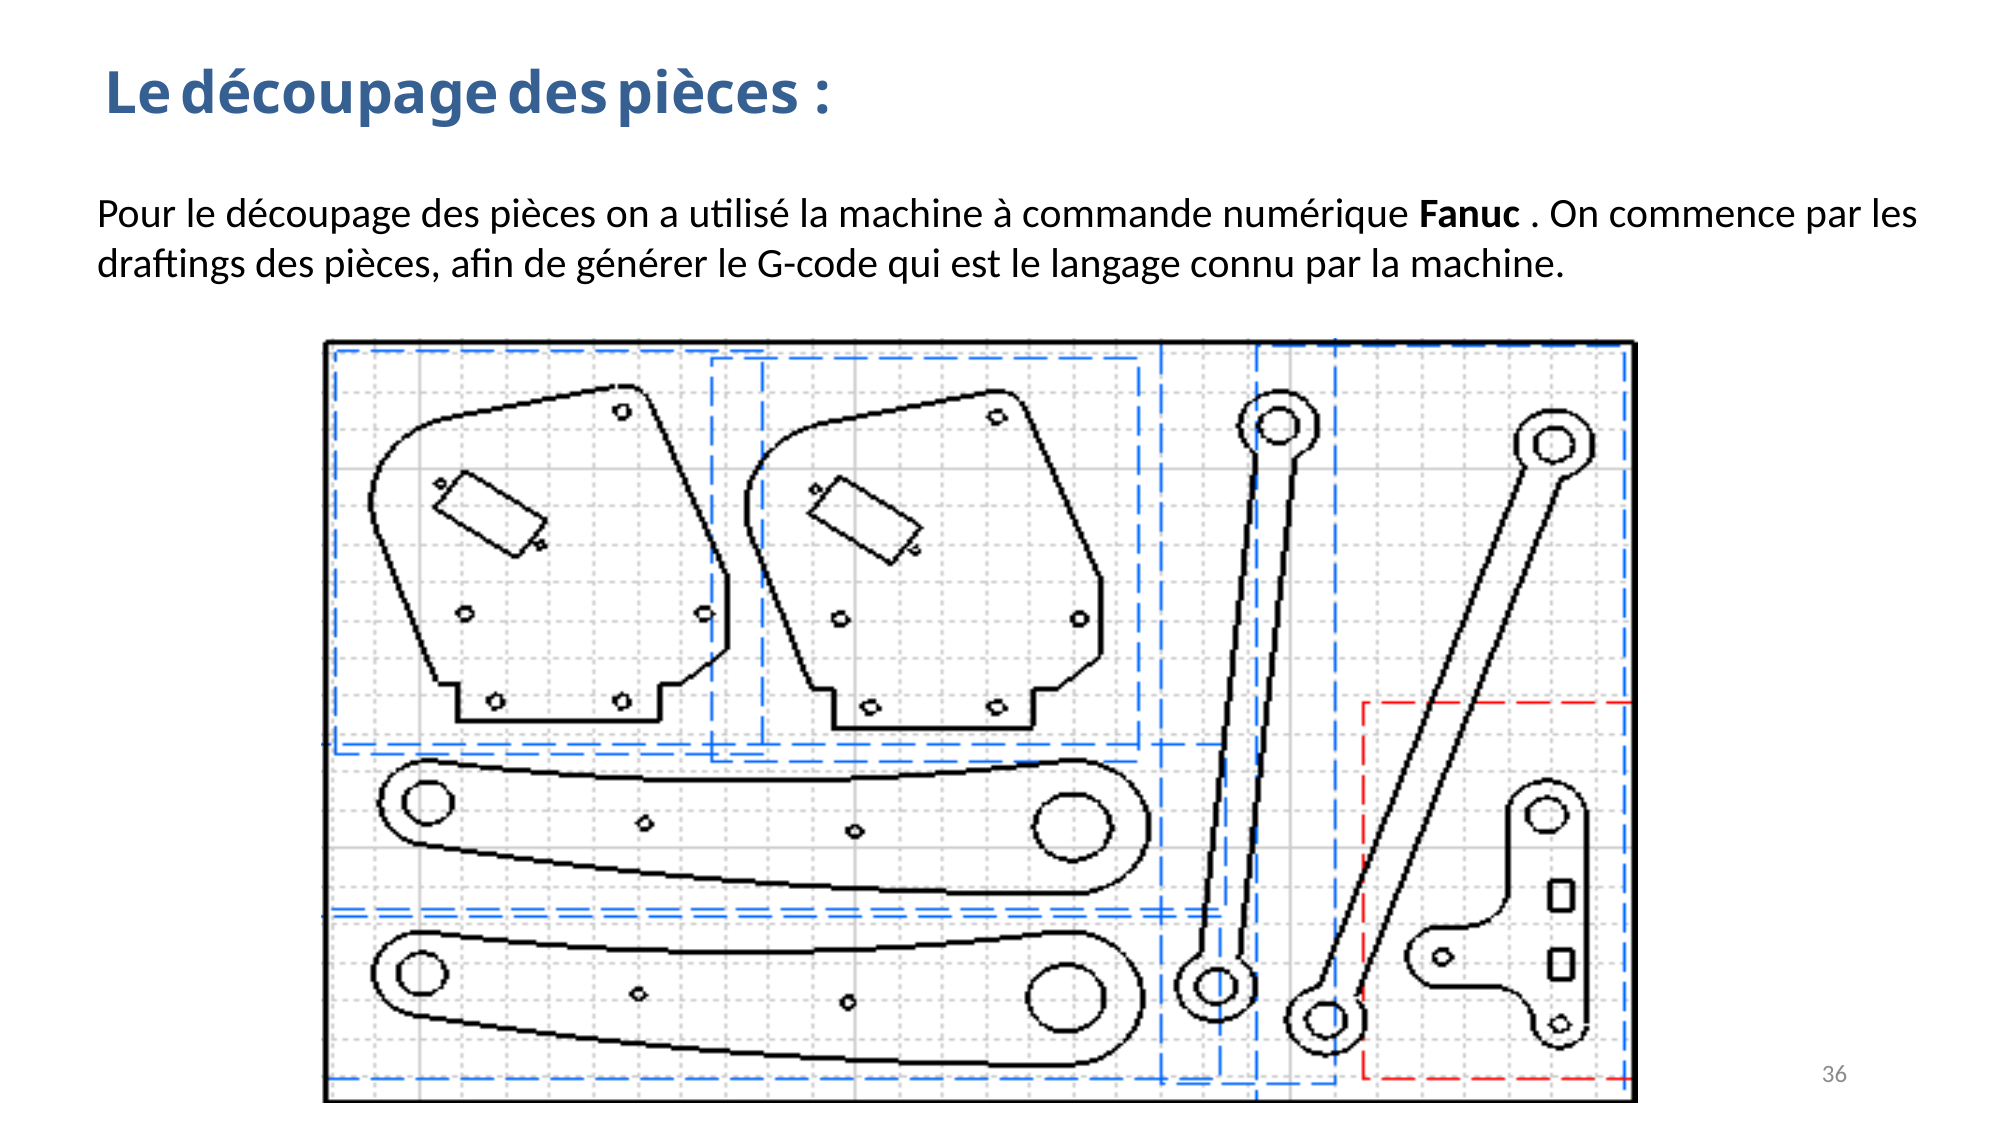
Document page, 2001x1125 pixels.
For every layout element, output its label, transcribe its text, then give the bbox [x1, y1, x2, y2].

picture [321, 338, 1638, 1103]
text_box Le découpage des pièces : [14, 48, 888, 133]
text_box Pour le découpage des pièces on a utilisé la machine à commande numérique Fanuc . On commence par les draftings des pièces, afin de générer le G-code qui est le langage connu par la machine. [82, 178, 1974, 293]
slide_number 36 [1638, 1042, 1863, 1103]
